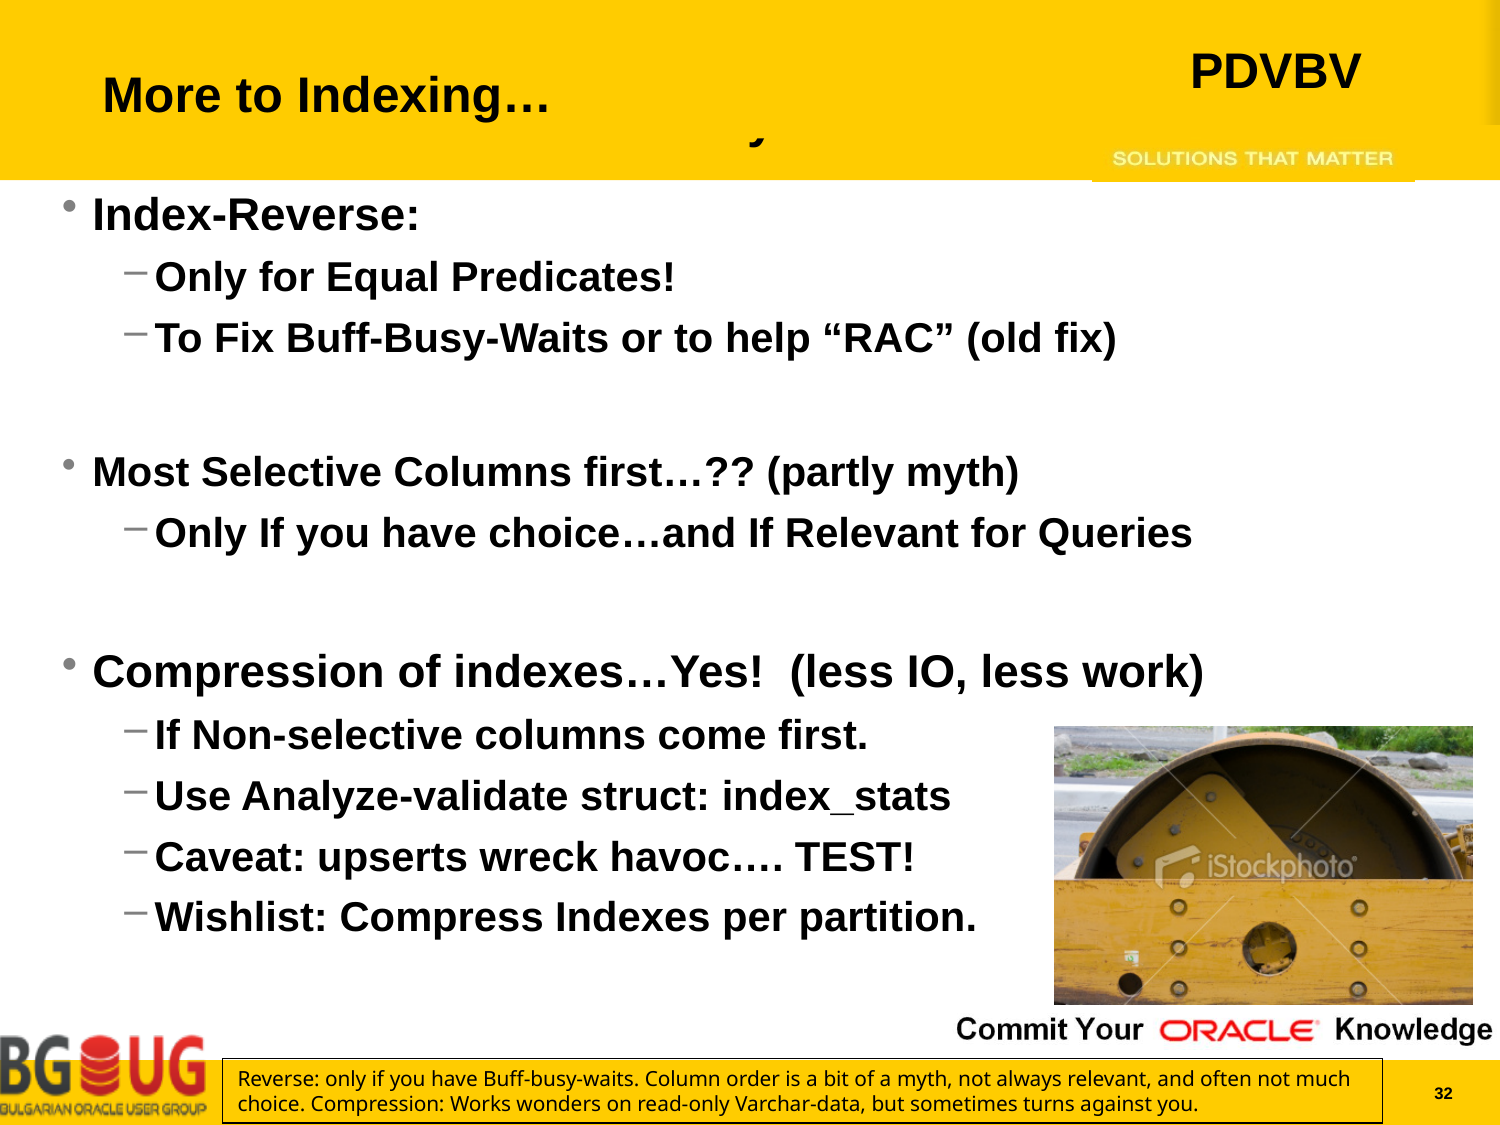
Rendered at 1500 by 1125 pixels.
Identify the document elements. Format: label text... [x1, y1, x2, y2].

picture [1092, 137, 1415, 182]
picture [1054, 726, 1473, 1005]
picture [952, 1011, 1500, 1050]
slide_number 32 [1409, 1074, 1468, 1100]
picture [0, 1034, 207, 1121]
picture [1160, 0, 1500, 125]
text_box Reverse: only if you have Buff-busy-waits. Column order is a bit of a myth, not always relevant, and often not much choice. Compression: Works wonders on read-only Varchar-data, but sometimes turns against you. [222, 1058, 1383, 1123]
list Index-Reverse: Only for Equal Predicates! To Fix Buff-Busy-Waits or to help “RAC” (old fix) Most Selective Columns first…?? (partly myth) Only If you have choice…and If Relevant for Queries Compression of indexes…Yes! (less IO, less work) If Non-selective columns come first. Use Analyze-validate struct: index_stats Caveat: upserts wreck havoc…. TEST! Wishlist: Compress Indexes per partition. [46, 187, 1454, 997]
title More to Indexing… [86, 45, 1063, 139]
